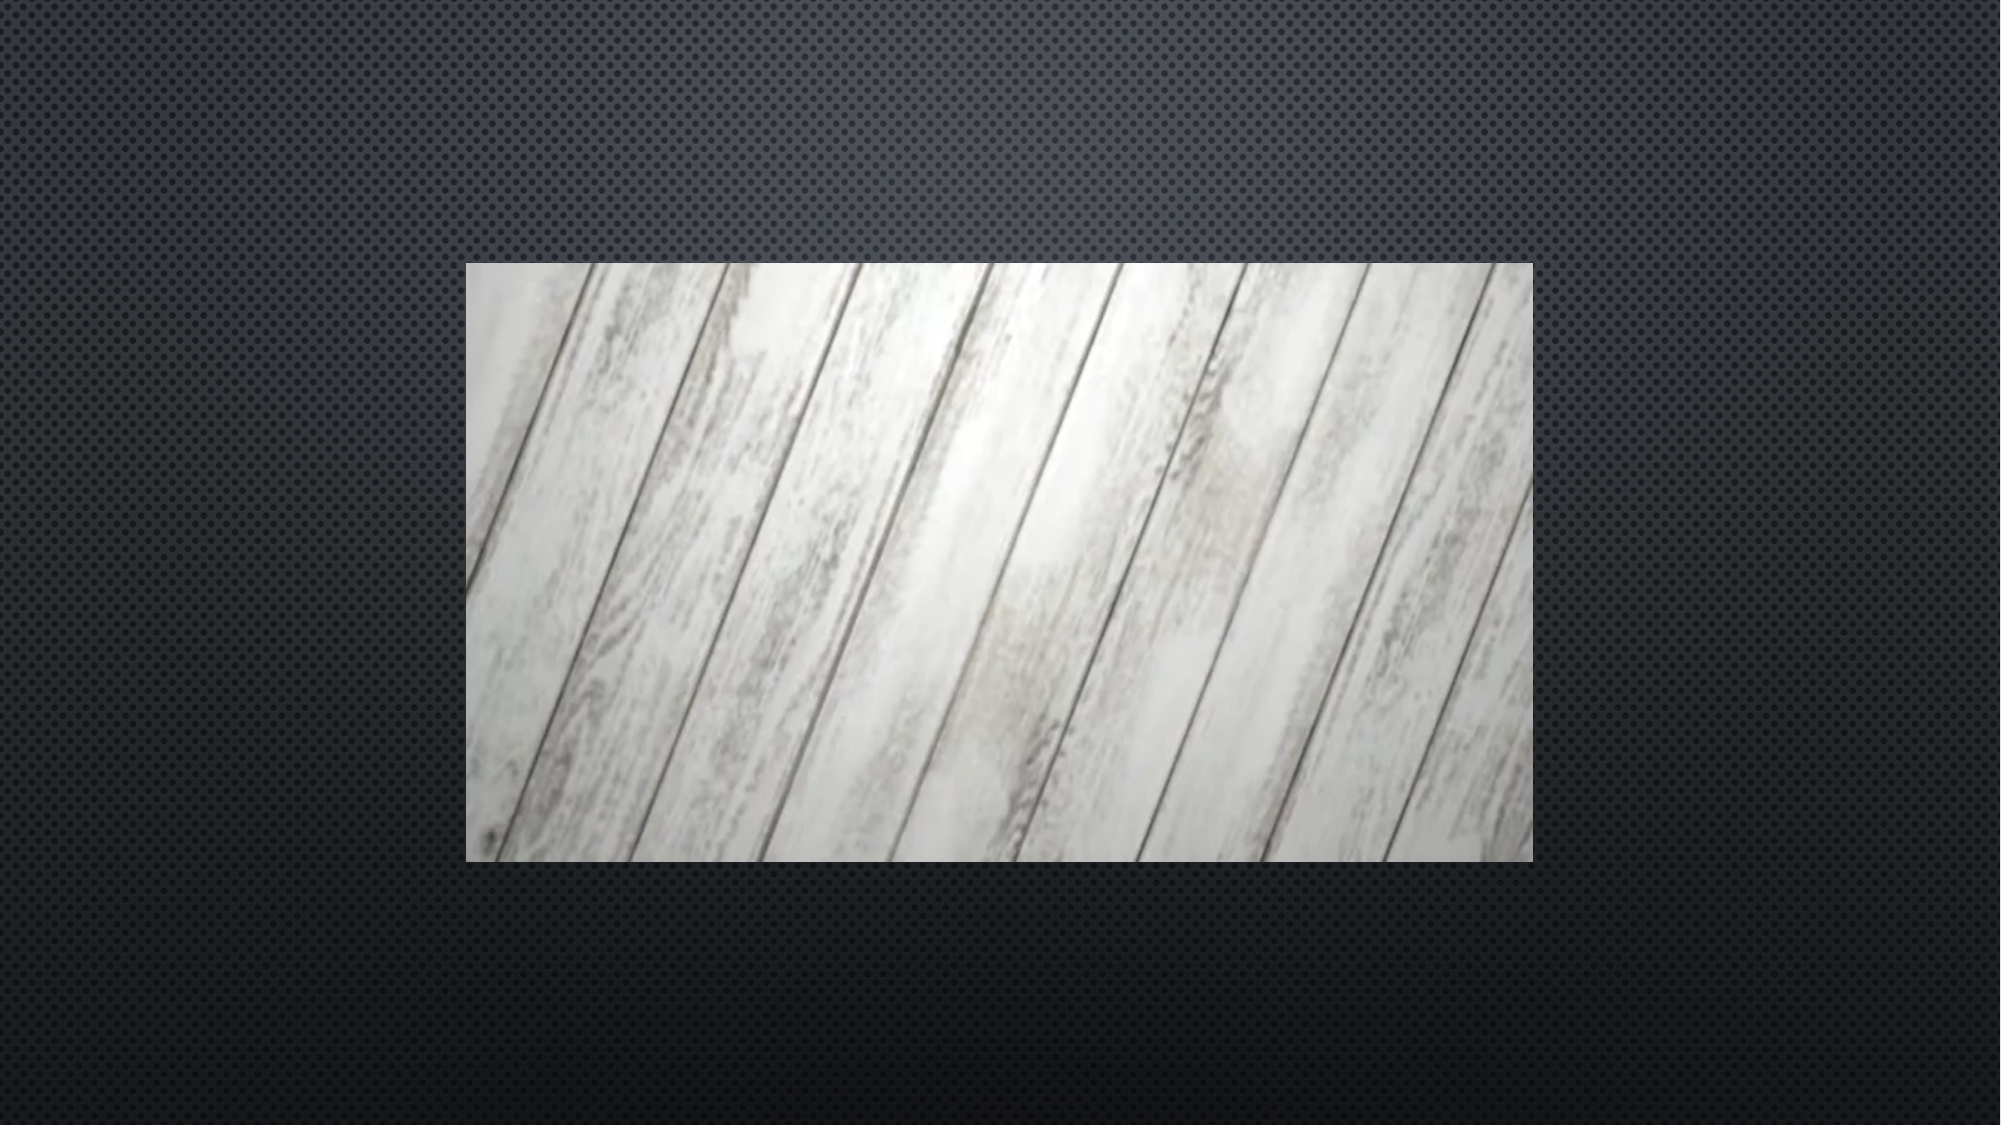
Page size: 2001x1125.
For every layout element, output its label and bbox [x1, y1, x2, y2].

text_box [465, 262, 1534, 863]
